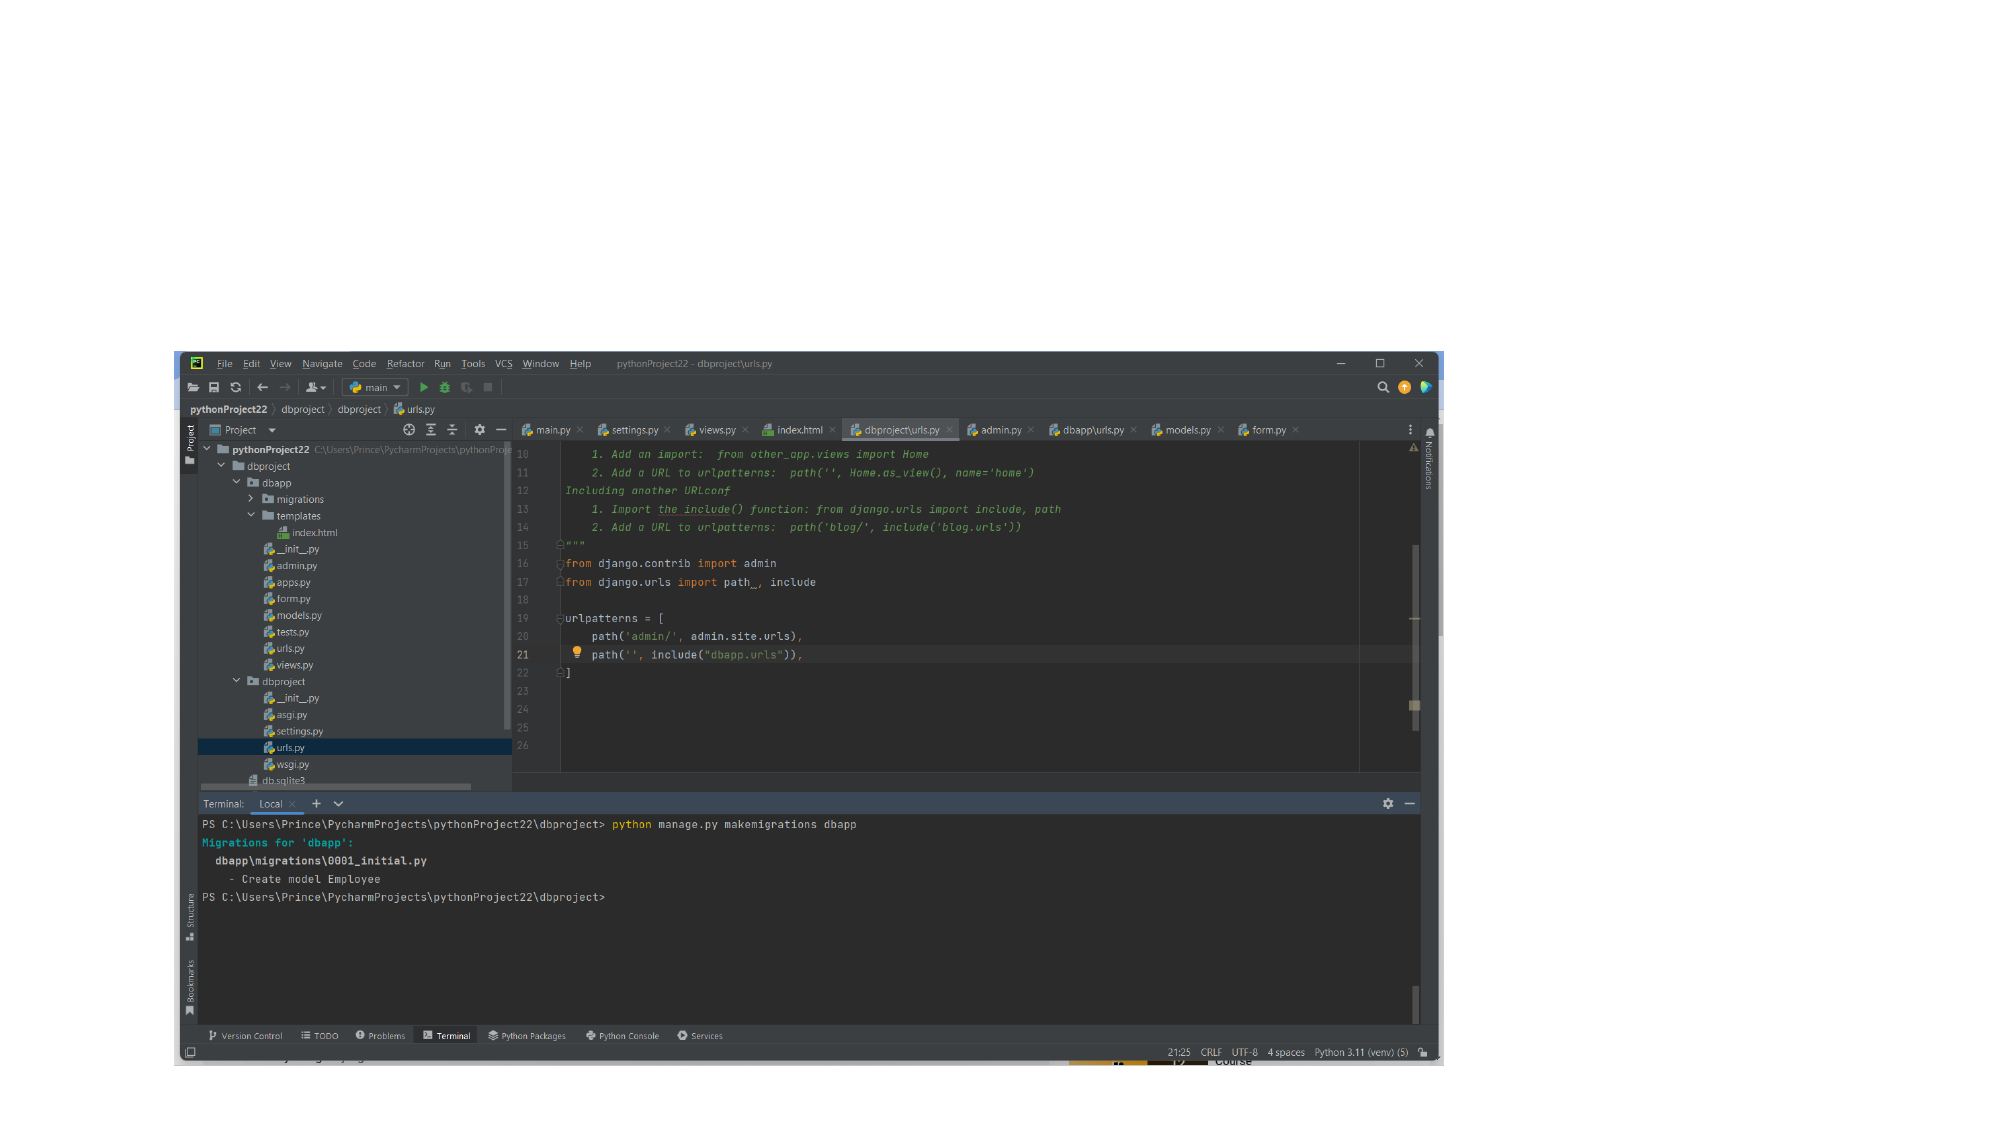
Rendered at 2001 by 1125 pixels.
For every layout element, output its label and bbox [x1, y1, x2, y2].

list [174, 351, 1443, 1066]
